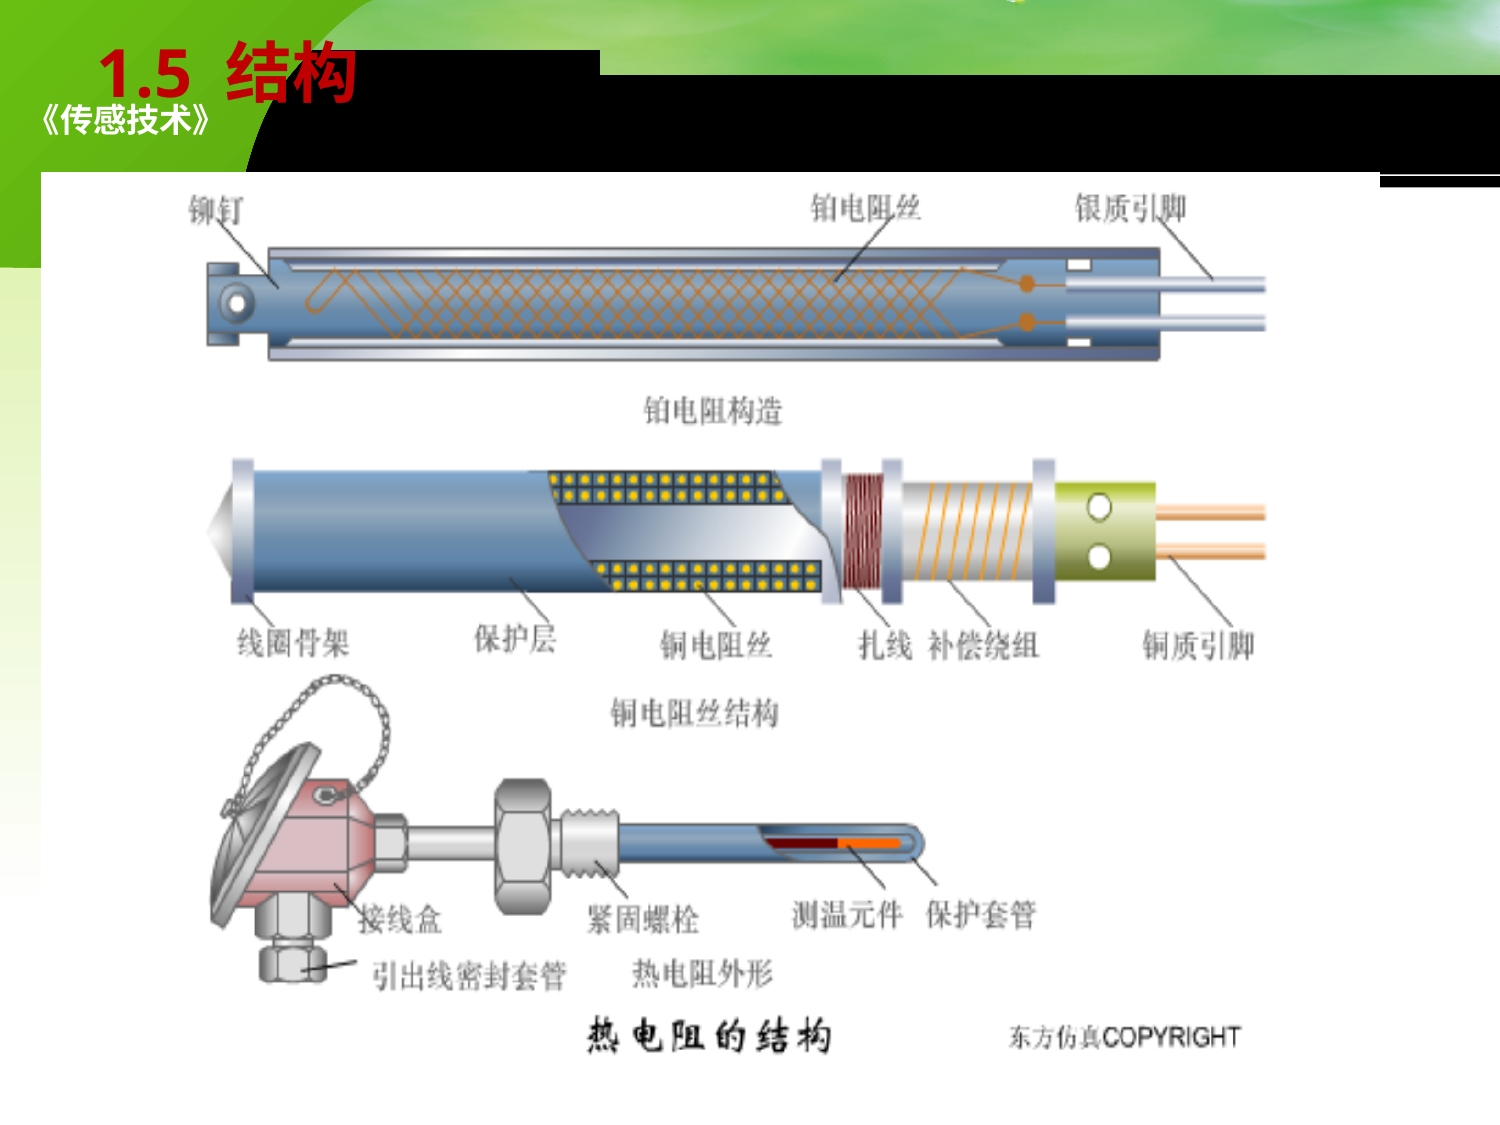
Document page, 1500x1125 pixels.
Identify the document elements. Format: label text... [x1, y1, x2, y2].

picture [40, 172, 1380, 1084]
picture [341, 0, 1500, 75]
text_box 1.5 结构 [82, 23, 1081, 150]
